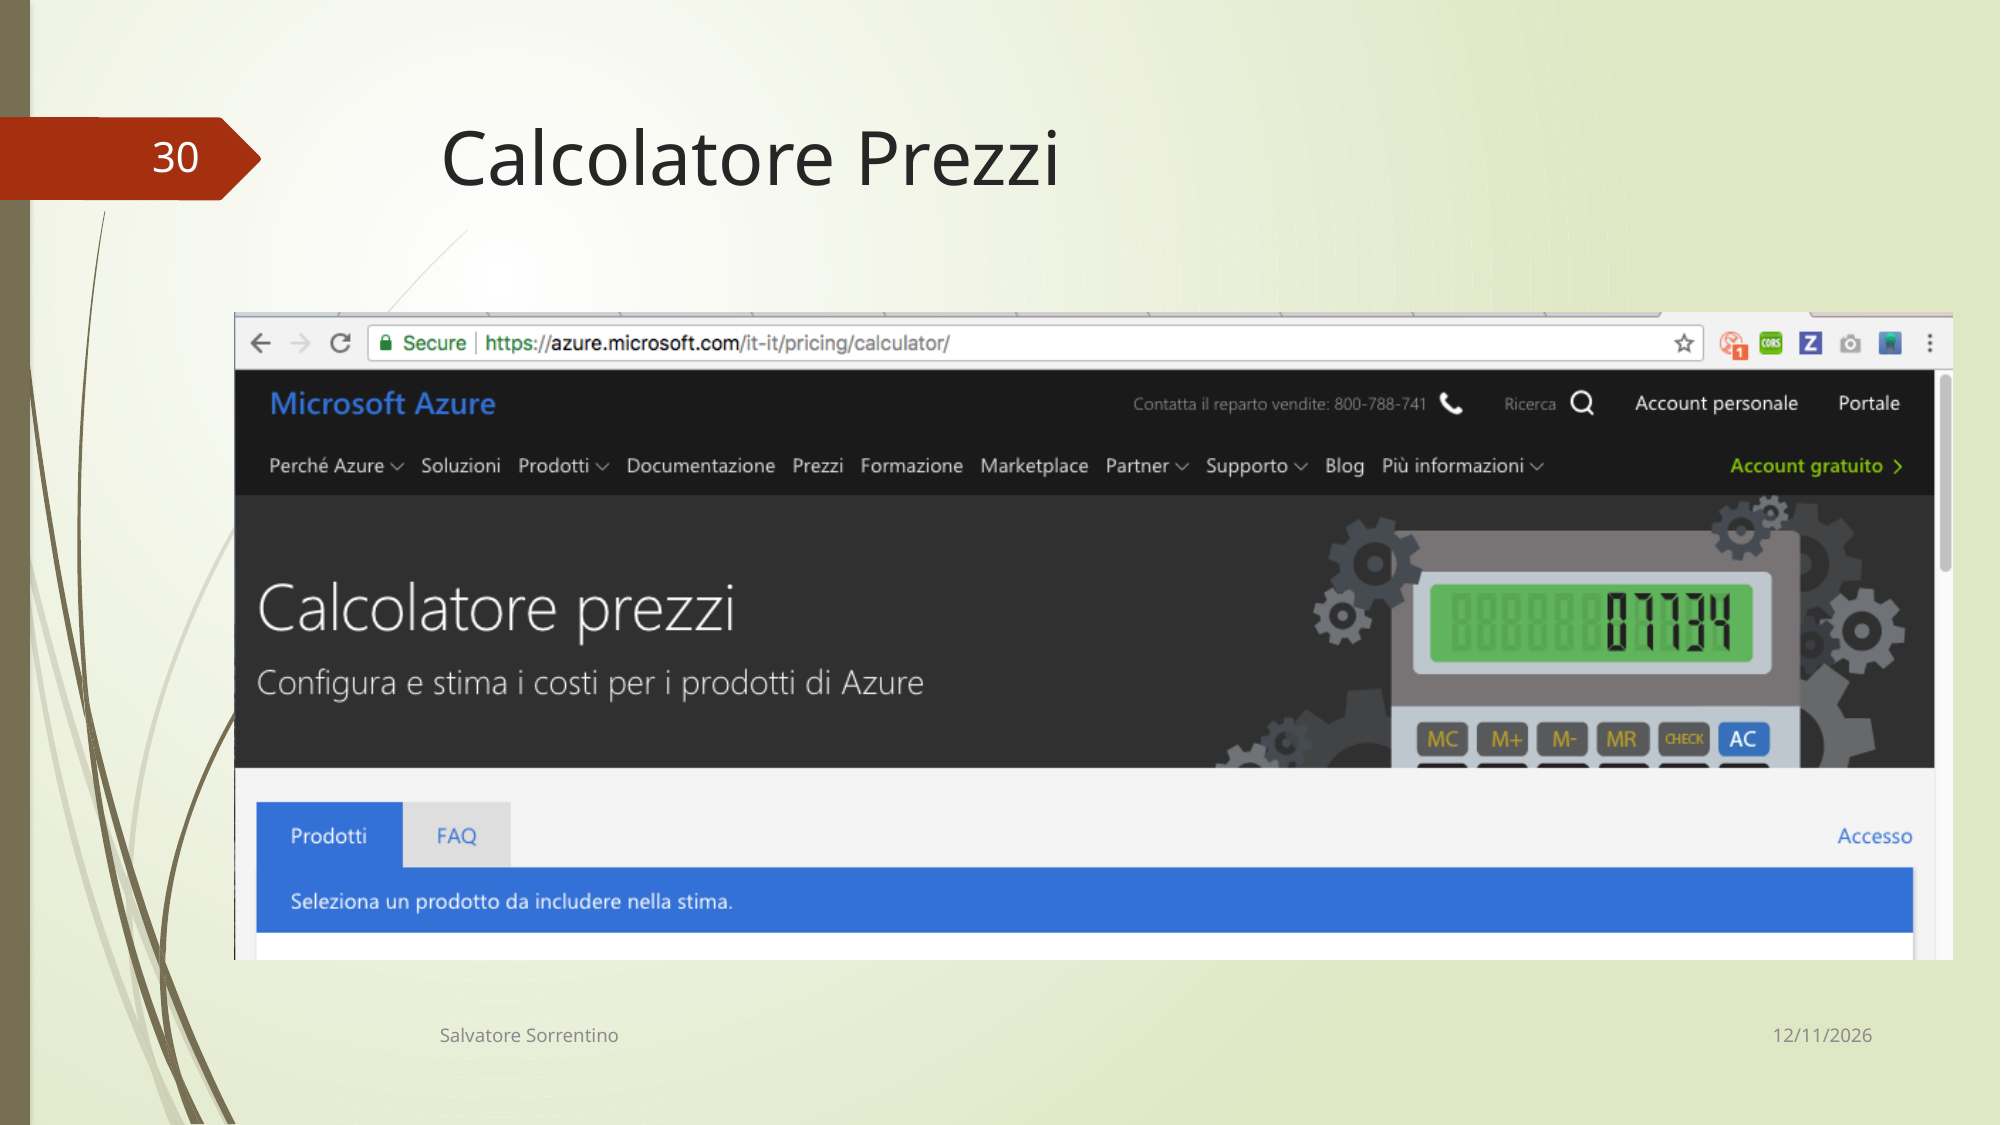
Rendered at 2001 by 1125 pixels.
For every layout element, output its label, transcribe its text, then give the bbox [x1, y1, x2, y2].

slide_number 30 [87, 129, 216, 190]
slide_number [1699, 1005, 1888, 1067]
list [233, 312, 1953, 961]
title Calcolatore Prezzi [425, 102, 1888, 312]
footer Salvatore Sorrentino [424, 1006, 1675, 1067]
